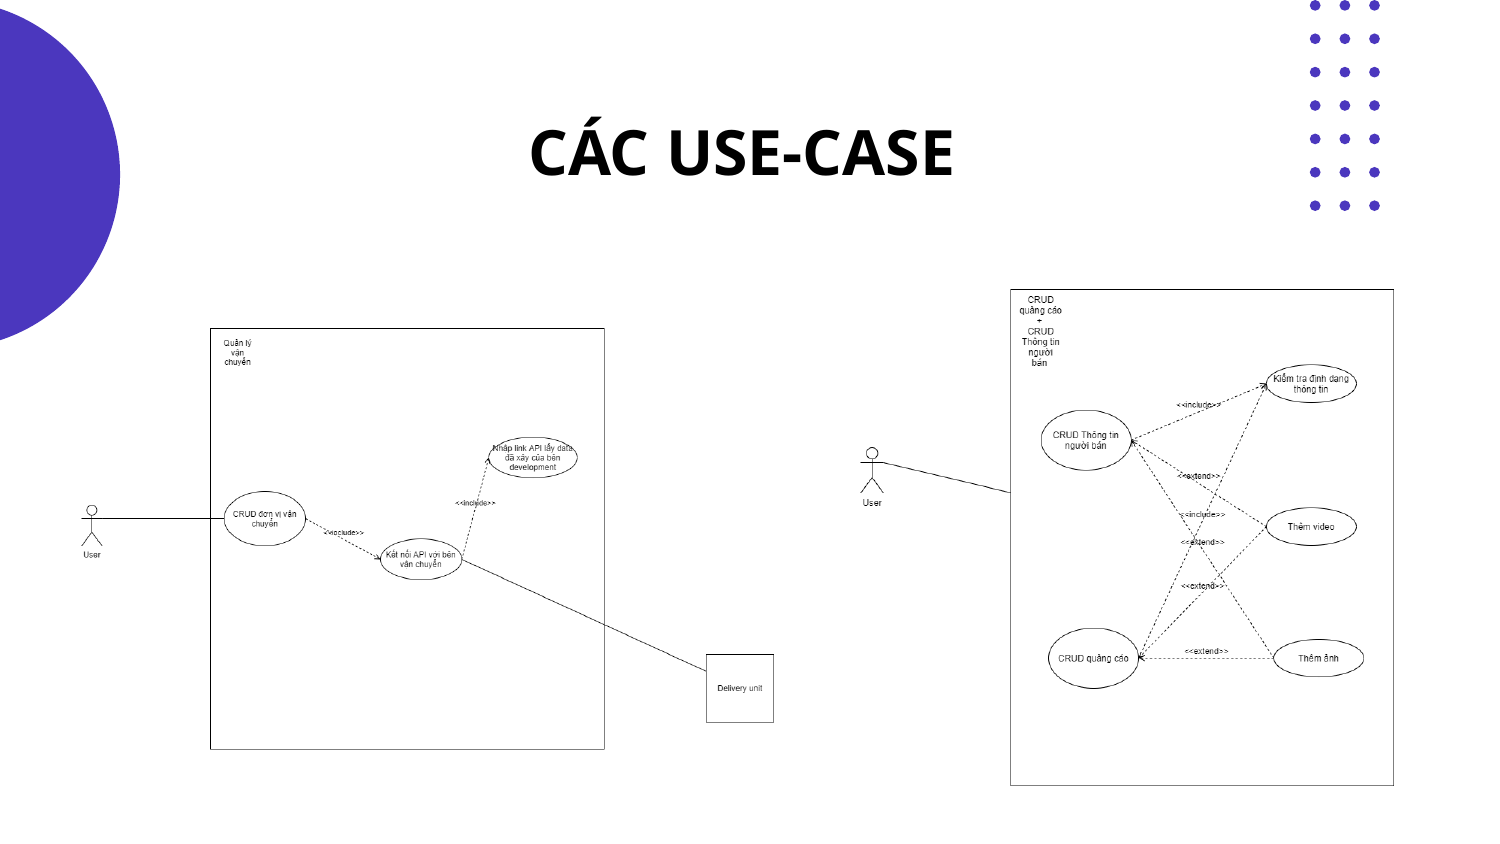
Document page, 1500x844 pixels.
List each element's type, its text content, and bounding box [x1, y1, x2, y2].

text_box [1239, 70, 1451, 141]
title CÁC USE-CASE [120, 93, 1380, 207]
picture [80, 327, 774, 751]
text_box [0, 8, 121, 341]
picture [859, 289, 1395, 787]
